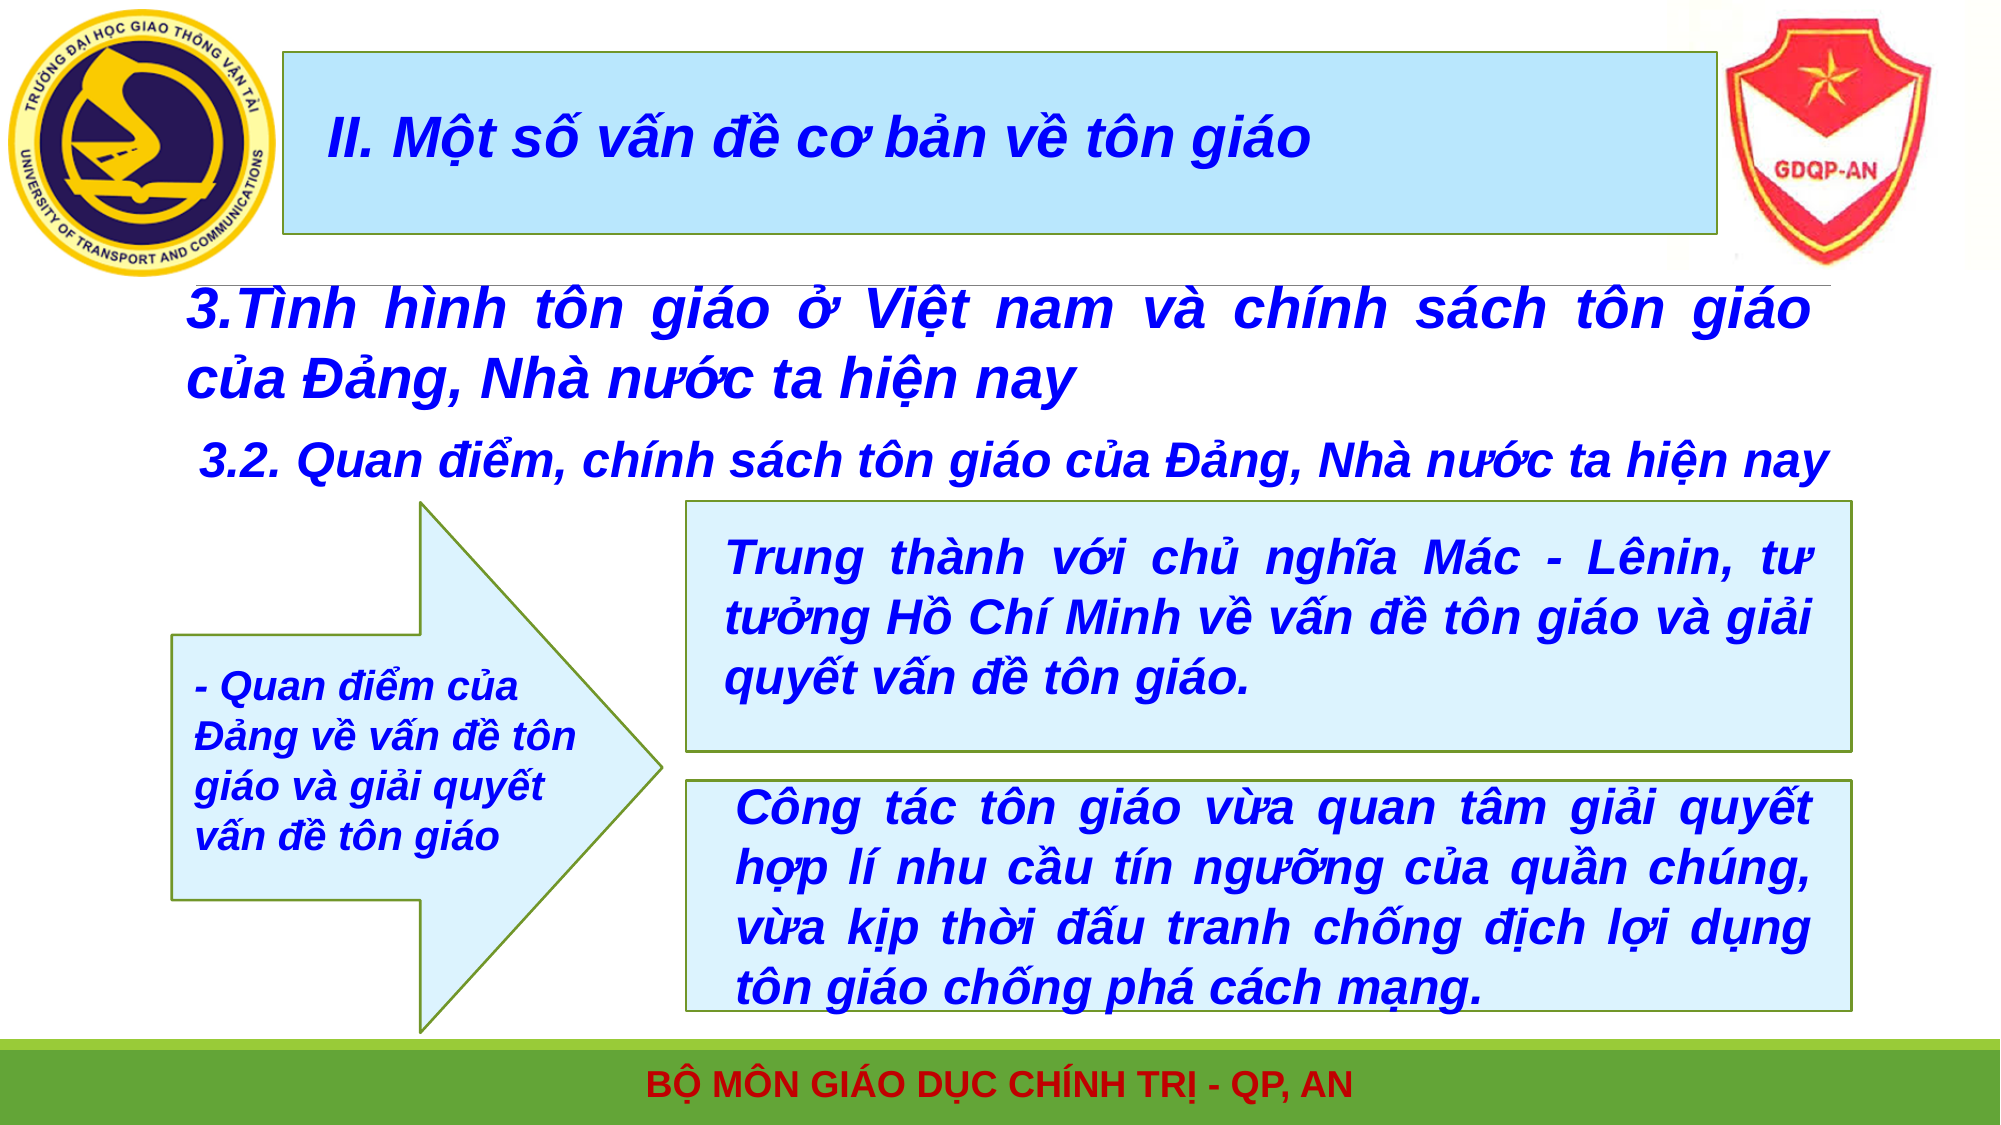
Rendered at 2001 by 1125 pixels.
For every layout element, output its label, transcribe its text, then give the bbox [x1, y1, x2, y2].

text_box [284, 51, 1663, 235]
text_box BỘ MÔN GIÁO DỤC CHÍNH TRỊ - QP, AN [630, 1052, 1370, 1113]
text_box 3.2. Quan điểm, chính sách tôn giáo của Đảng, Nhà nước ta hiện nay [184, 419, 1852, 495]
picture [1666, 0, 2000, 271]
picture [8, 9, 277, 277]
text_box [685, 779, 720, 1012]
text_box 3.Tình hình tôn giáo ở Việt nam và chính sách tôn giáo của Đảng, Nhà nước ta hiện nay [171, 263, 1828, 418]
text_box [604, 701, 664, 834]
text_box II. Một số vấn đề cơ bản về tôn giáo [312, 92, 1663, 177]
text_box Công tác tôn giáo vừa quan tâm giải quyết hợp lí nhu cầu tín ngưỡng của quần chúng, vừa kịp thời đấu tranh chống địch lợi dụng tôn giáo chống phá cách mạng. [720, 767, 1829, 1022]
text_box [1829, 779, 1853, 1012]
text_box - Quan điểm của Đảng về vấn đề tôn giáo và giải quyết vấn đề tôn giáo [179, 651, 604, 867]
text_box [170, 501, 574, 1035]
text_box Trung thành với chủ nghĩa Mác - Lênin, tư tưởng Hồ Chí Minh về vấn đề tôn giáo và giải quyết vấn đề tôn giáo. [709, 517, 1828, 712]
text_box [685, 500, 1853, 753]
